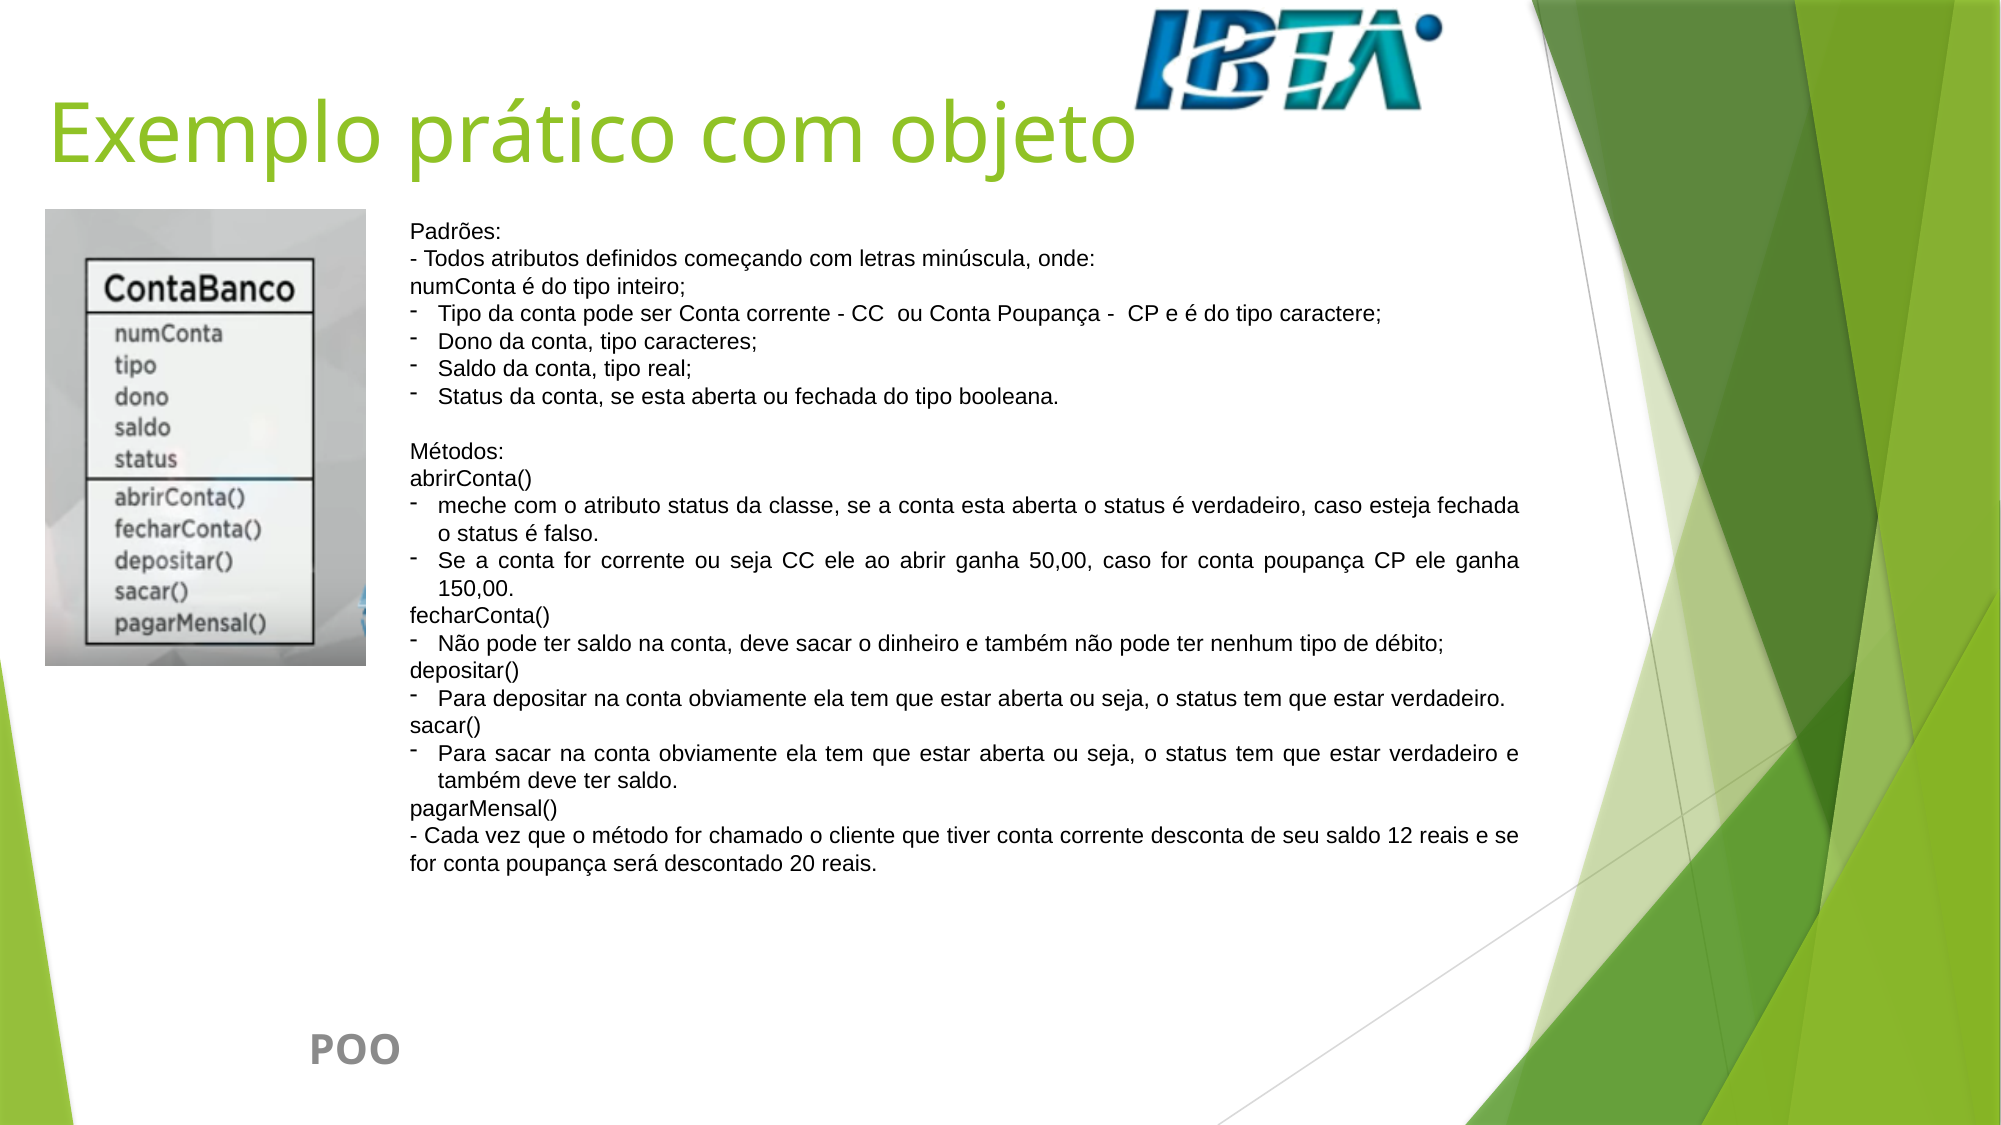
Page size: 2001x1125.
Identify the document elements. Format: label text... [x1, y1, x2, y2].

picture [45, 208, 367, 667]
footer POO [293, 1042, 744, 1103]
picture [1107, 0, 1463, 121]
text_box Padrões: - Todos atributos definidos começando com letras minúscula, onde: numConta é do tipo inteiro; Tipo da conta pode ser Conta corrente - CC ou Conta Poupança - CP e é do tipo caractere; Dono da conta, tipo caracteres; Saldo da conta, tipo real; Status da conta, se esta aberta ou fechada do tipo booleana. Métodos: abrirConta() meche com o atributo status da classe, se a conta esta aberta o status é verdadeiro, caso esteja fechada o status é falso. Se a conta for corrente ou seja CC ele ao abrir ganha 50,00, caso for conta poupança CP ele ganha 150,00. fecharConta() Não pode ter saldo na conta, deve sacar o dinheiro e também não pode ter nenhum tipo de débito; depositar() Para depositar na conta obviamente ela tem que estar aberta ou seja, o status tem que estar verdadeiro. sacar() Para sacar na conta obviamente ela tem que estar aberta ou seja, o status tem que estar verdadeiro e também deve ter saldo. pagarMensal() - Cada vez que o método for chamado o cliente que tiver conta corrente desconta de seu saldo 12 reais e se for conta poupança será descontado 20 reais. [395, 209, 1535, 1021]
title Exemplo prático com objeto [31, 71, 1156, 289]
